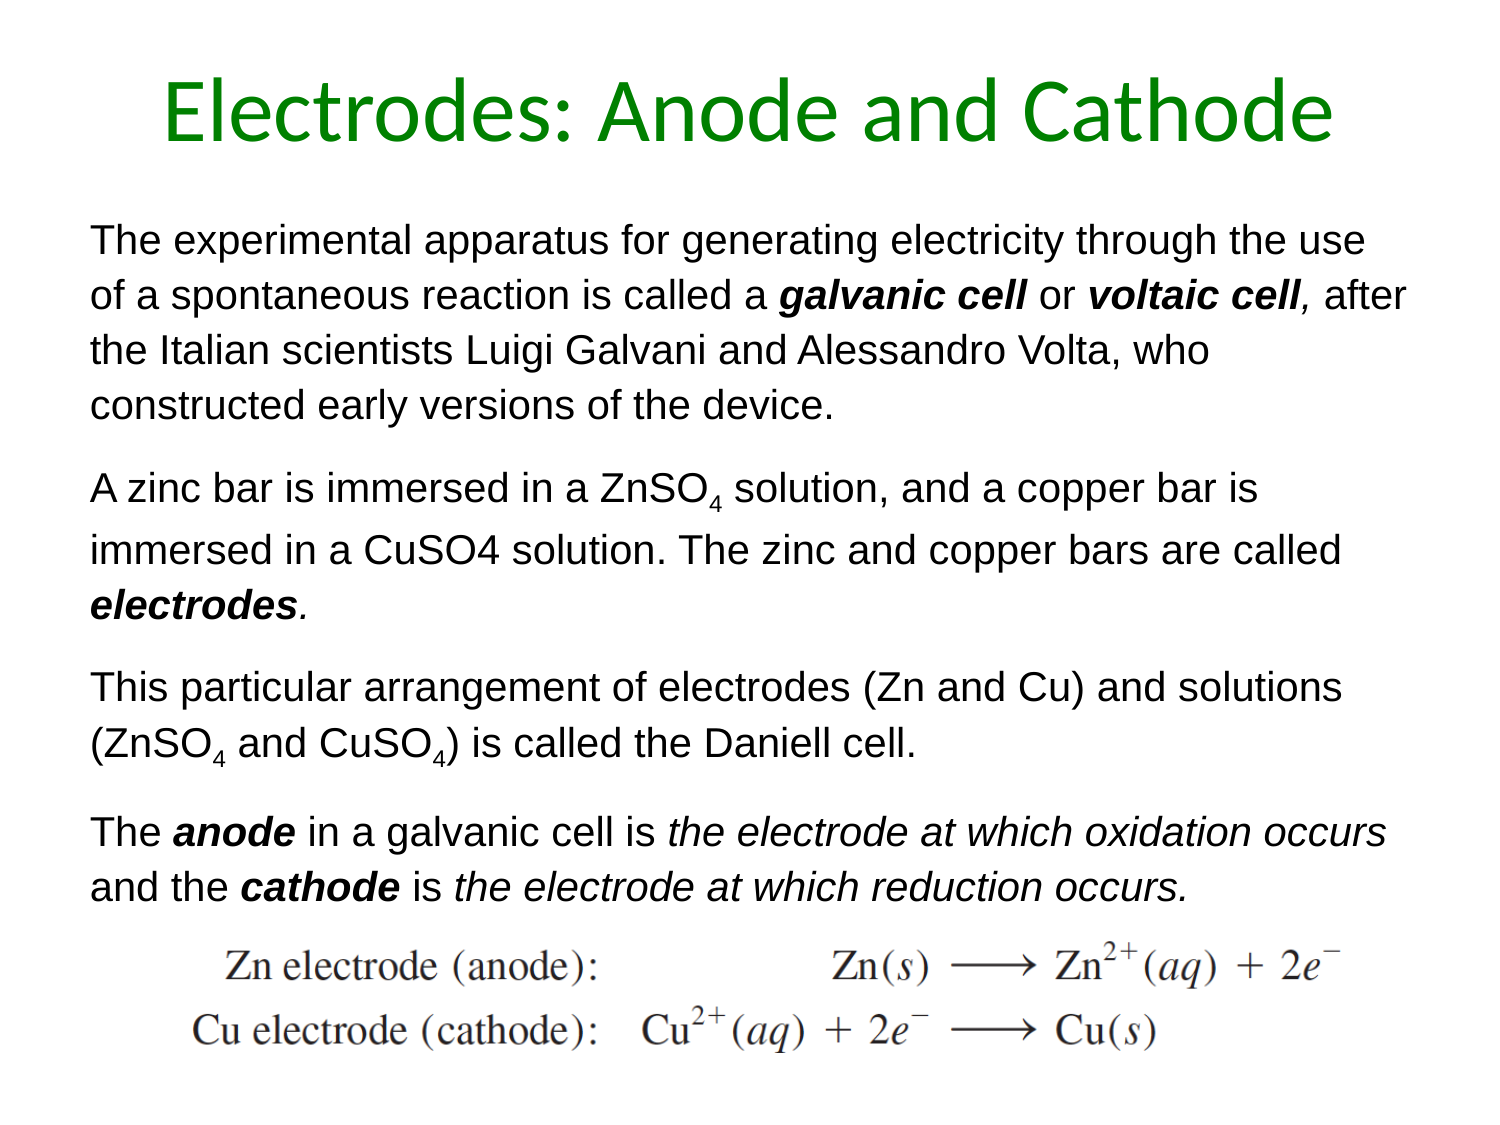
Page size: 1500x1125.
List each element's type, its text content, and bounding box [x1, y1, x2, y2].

picture [190, 937, 1342, 1053]
title Electrodes: Anode and Cathode [75, 11, 1425, 199]
text_box The experimental apparatus for generating electricity through the use of a spontaneous reaction is called a galvanic cell or voltaic cell, after the Italian scientists Luigi Galvani and Alessandro Volta, who constructed early versions of the device. A zinc bar is immersed in a ZnSO4 solution, and a copper bar is immersed in a CuSO4 solution. The zinc and copper bars are called electrodes. This particular arrangement of electrodes (Zn and Cu) and solutions (ZnSO4 and CuSO4) is called the Daniell cell. The anode in a galvanic cell is the electrode at which oxidation occurs and the cathode is the electrode at which reduction occurs. [74, 200, 1425, 918]
